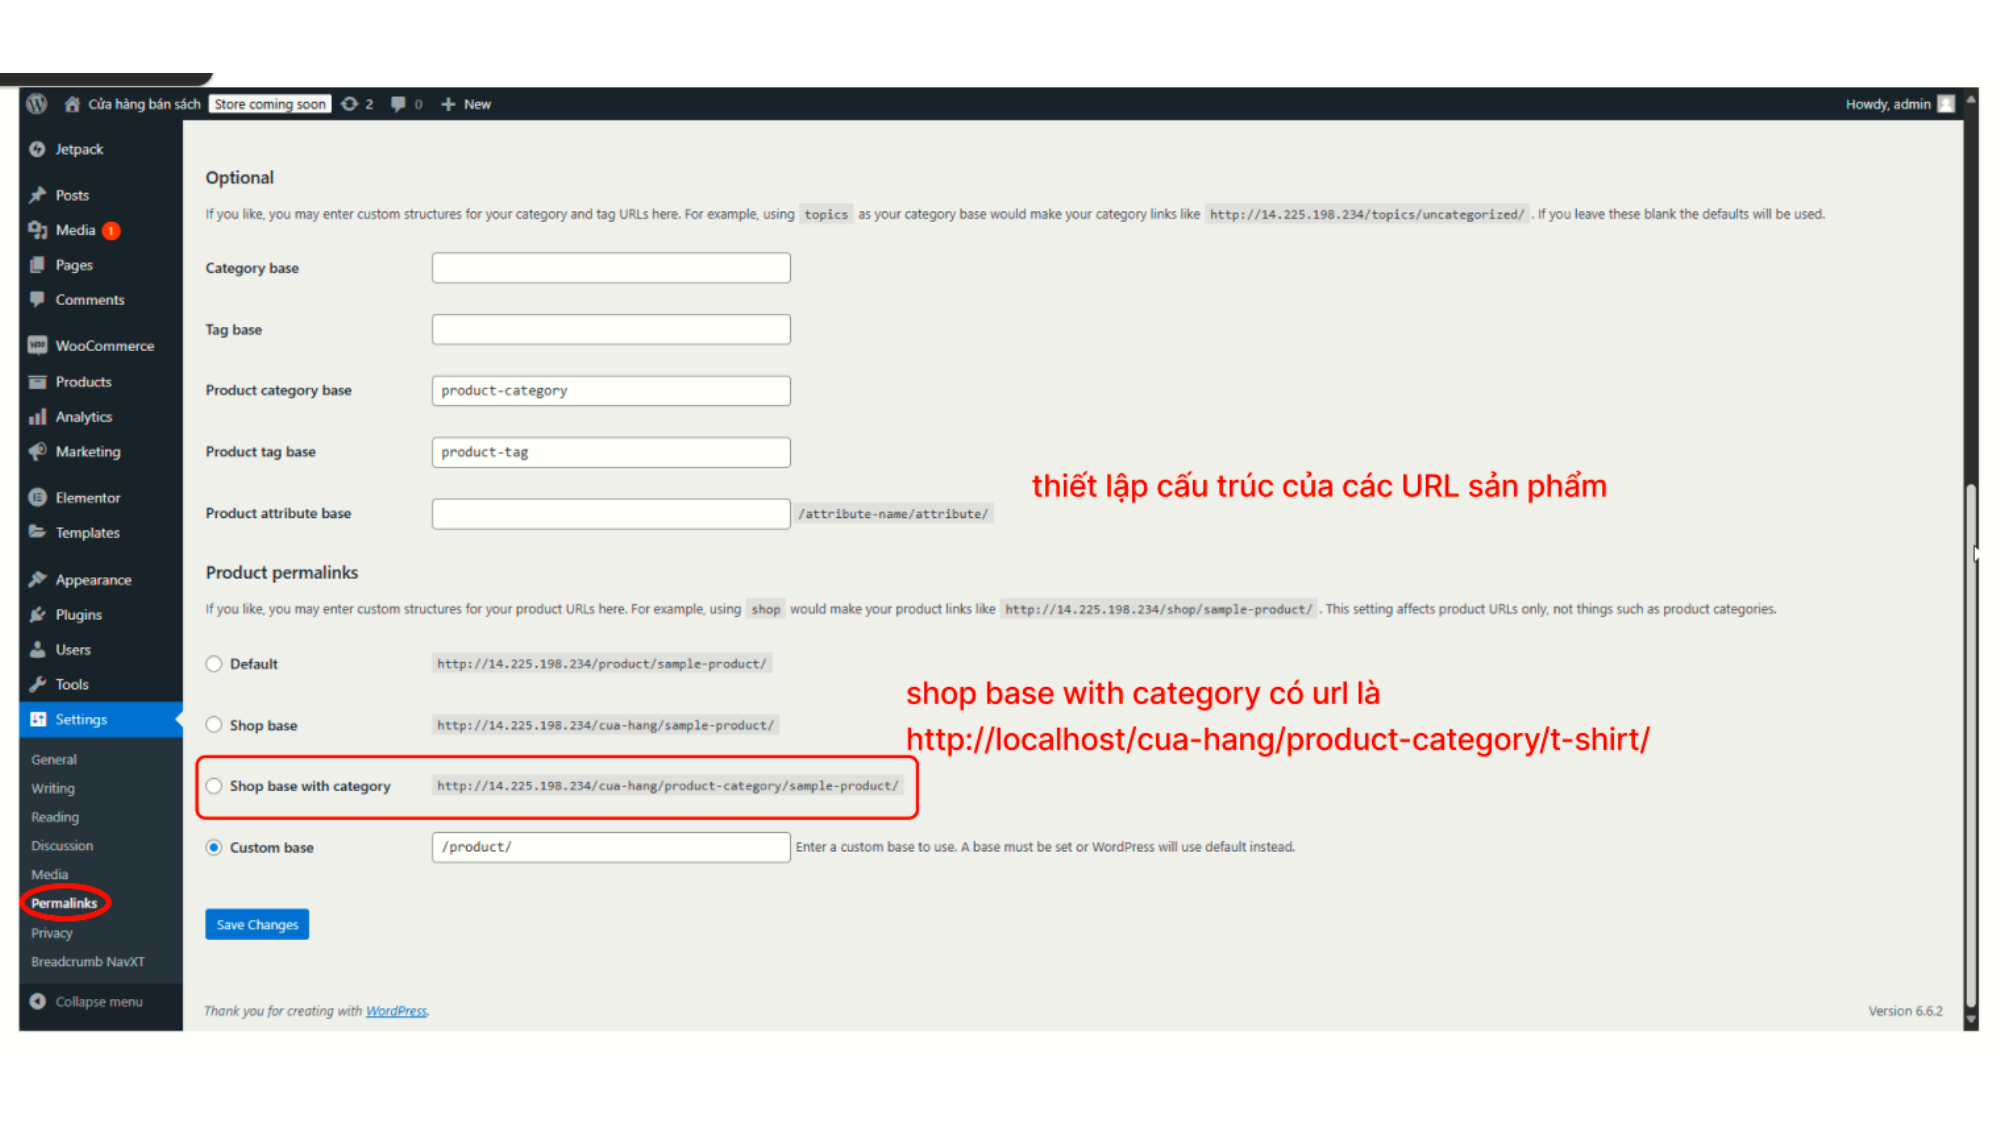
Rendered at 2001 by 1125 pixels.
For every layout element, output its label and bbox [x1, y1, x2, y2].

picture [0, 73, 2000, 1052]
